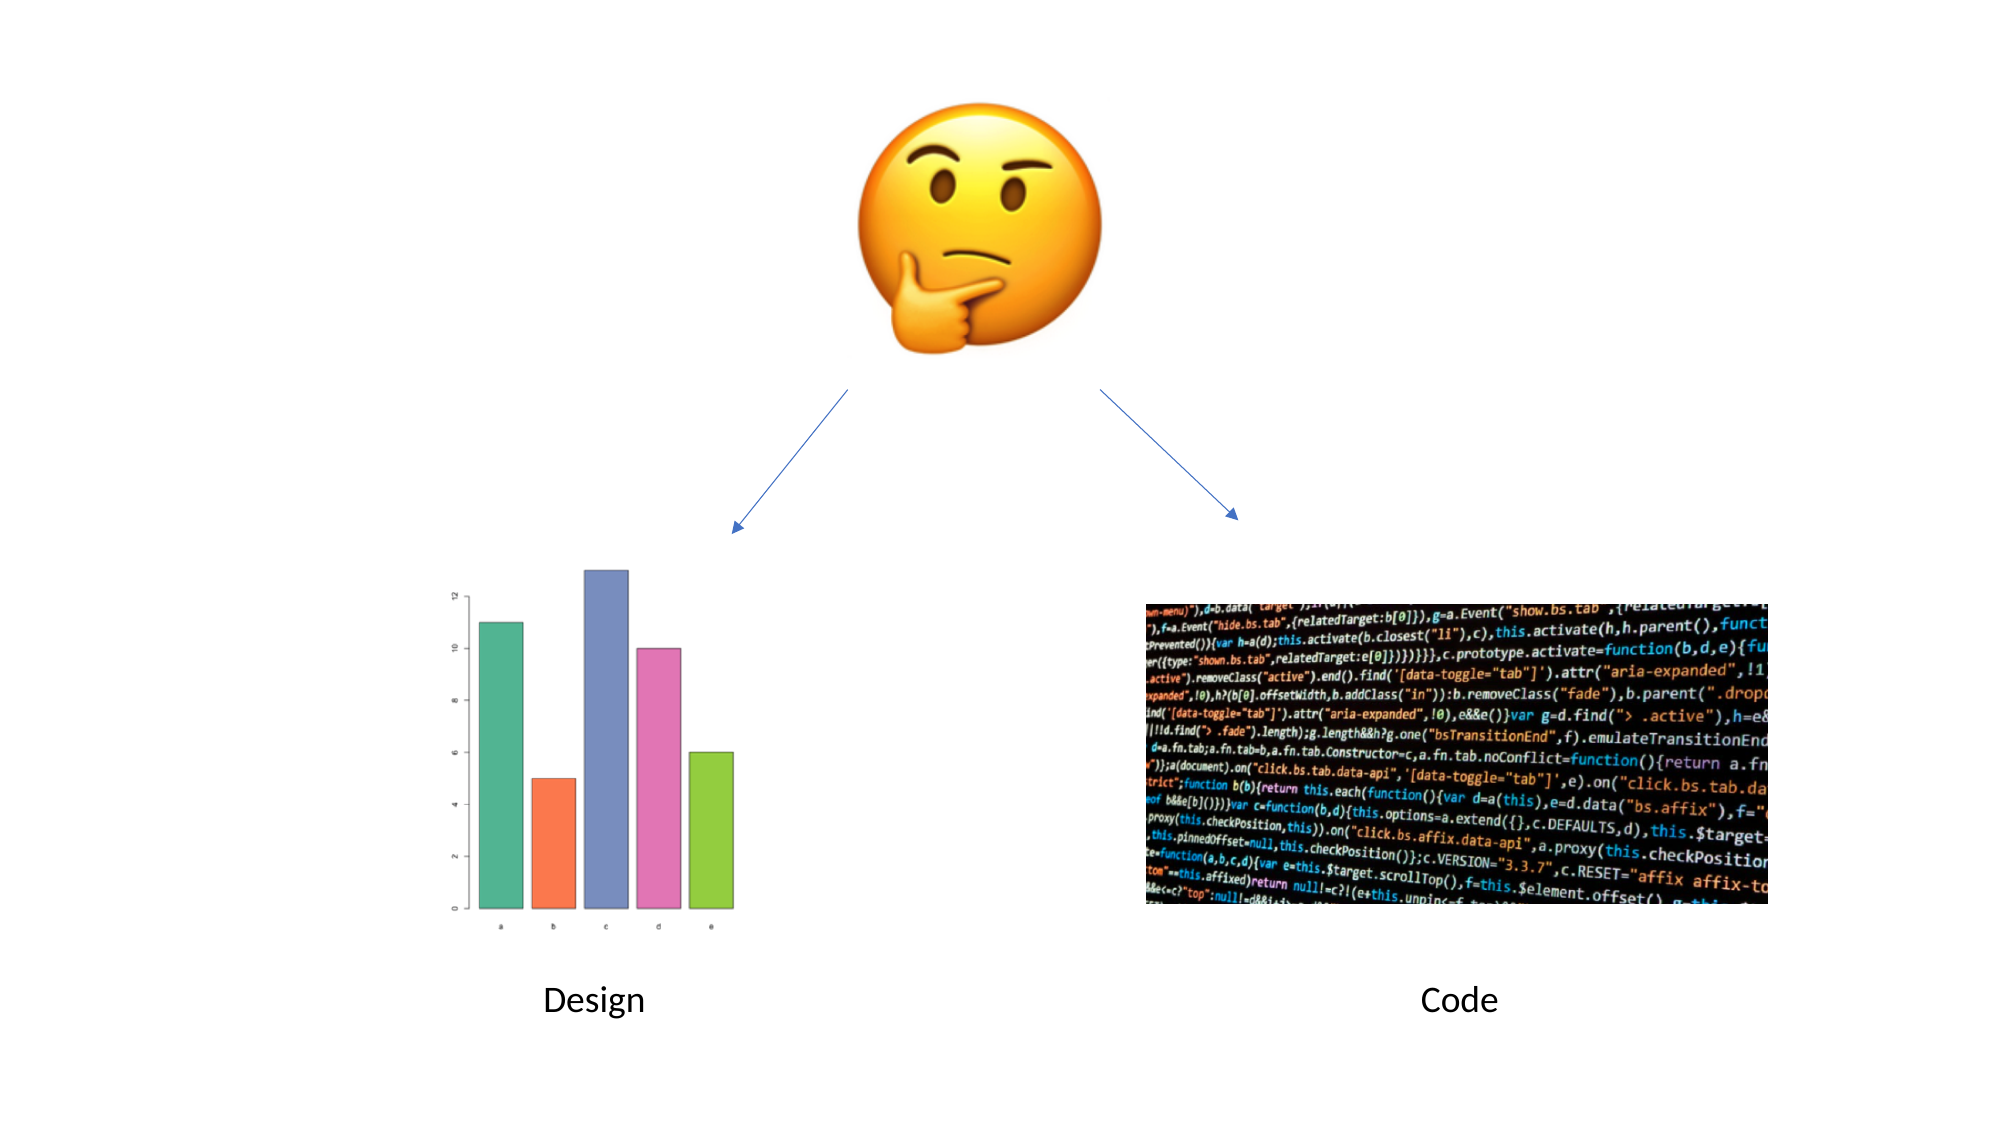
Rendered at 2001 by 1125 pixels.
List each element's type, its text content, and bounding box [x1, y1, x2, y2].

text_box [731, 389, 848, 535]
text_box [1099, 389, 1239, 521]
text_box Code [1406, 967, 1610, 1073]
text_box Design [528, 967, 732, 1073]
picture [1146, 604, 1768, 904]
picture [847, 97, 1111, 359]
picture [422, 562, 758, 937]
